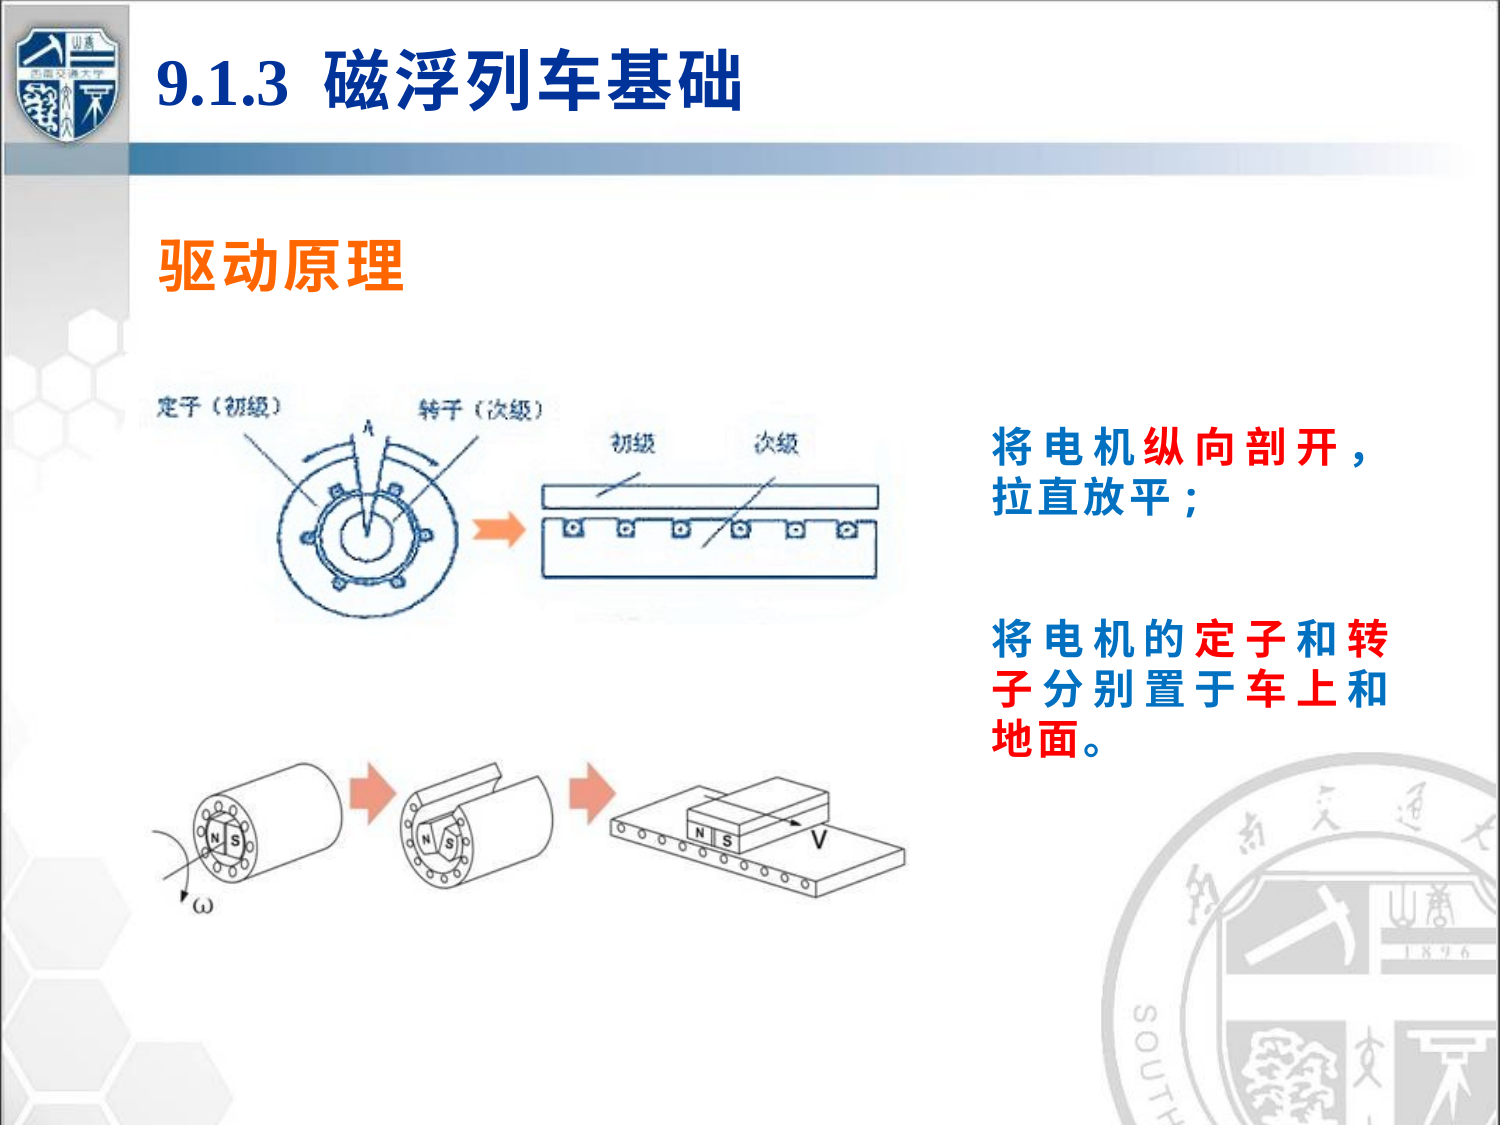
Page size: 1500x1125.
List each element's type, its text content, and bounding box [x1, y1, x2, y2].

text_box 驱动原理 [144, 221, 448, 307]
text_box 9.1.3 磁浮列车基础 [125, 20, 1427, 137]
picture [0, 0, 1500, 1125]
text_box 将电机纵向剖开，拉直放平; 将电机的定子和转子分别置于车上和地面。 [991, 413, 1393, 771]
